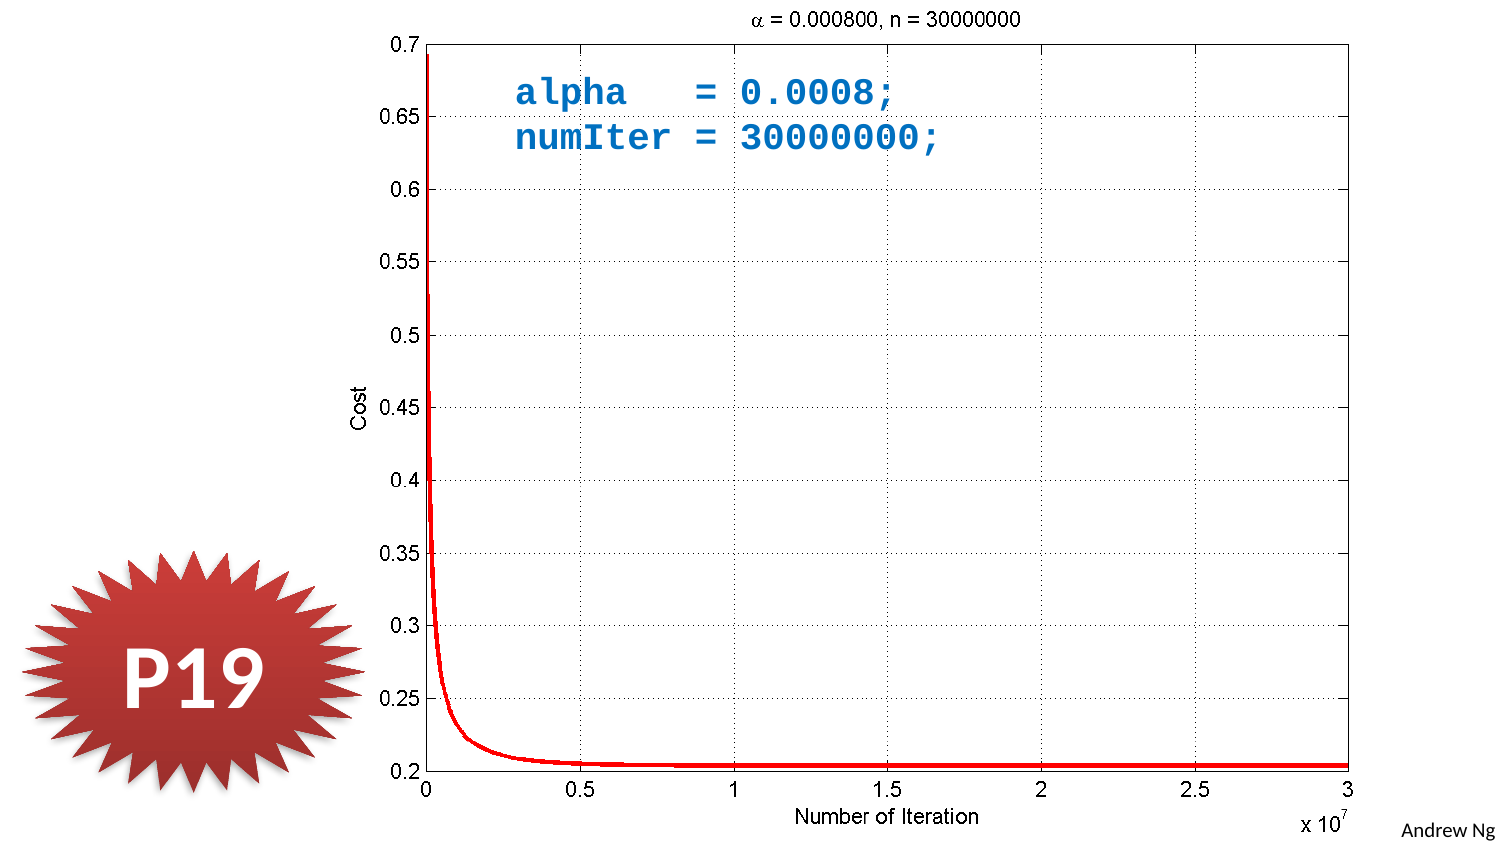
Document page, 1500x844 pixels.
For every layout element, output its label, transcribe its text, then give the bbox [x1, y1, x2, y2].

text_box P19 [22, 550, 332, 793]
picture [337, 0, 1369, 833]
